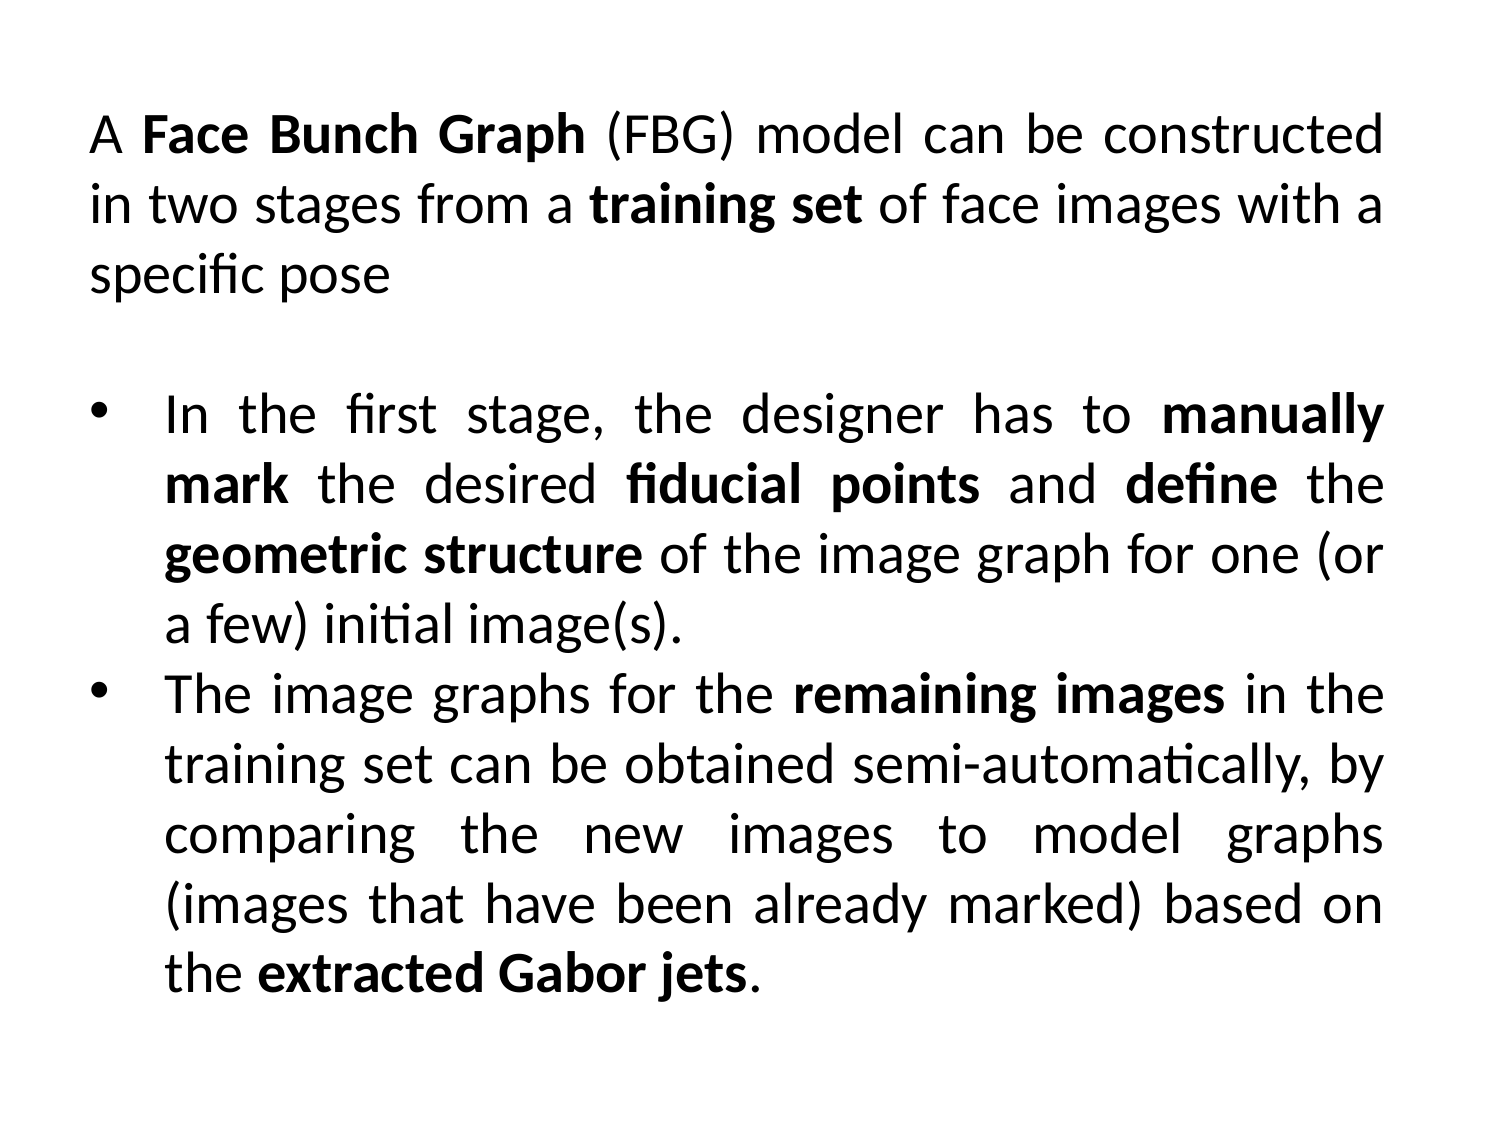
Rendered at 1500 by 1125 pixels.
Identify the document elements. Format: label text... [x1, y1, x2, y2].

text_box A Face Bunch Graph (FBG) model can be constructed in two stages from a training set of face images with a specific pose In the first stage, the designer has to manually mark the desired fiducial points and define the geometric structure of the image graph for one (or a few) initial image(s). The image graphs for the remaining images in the training set can be obtained semi-automatically, by comparing the new images to model graphs (images that have been already marked) based on the extracted Gabor jets. [75, 87, 1400, 1057]
